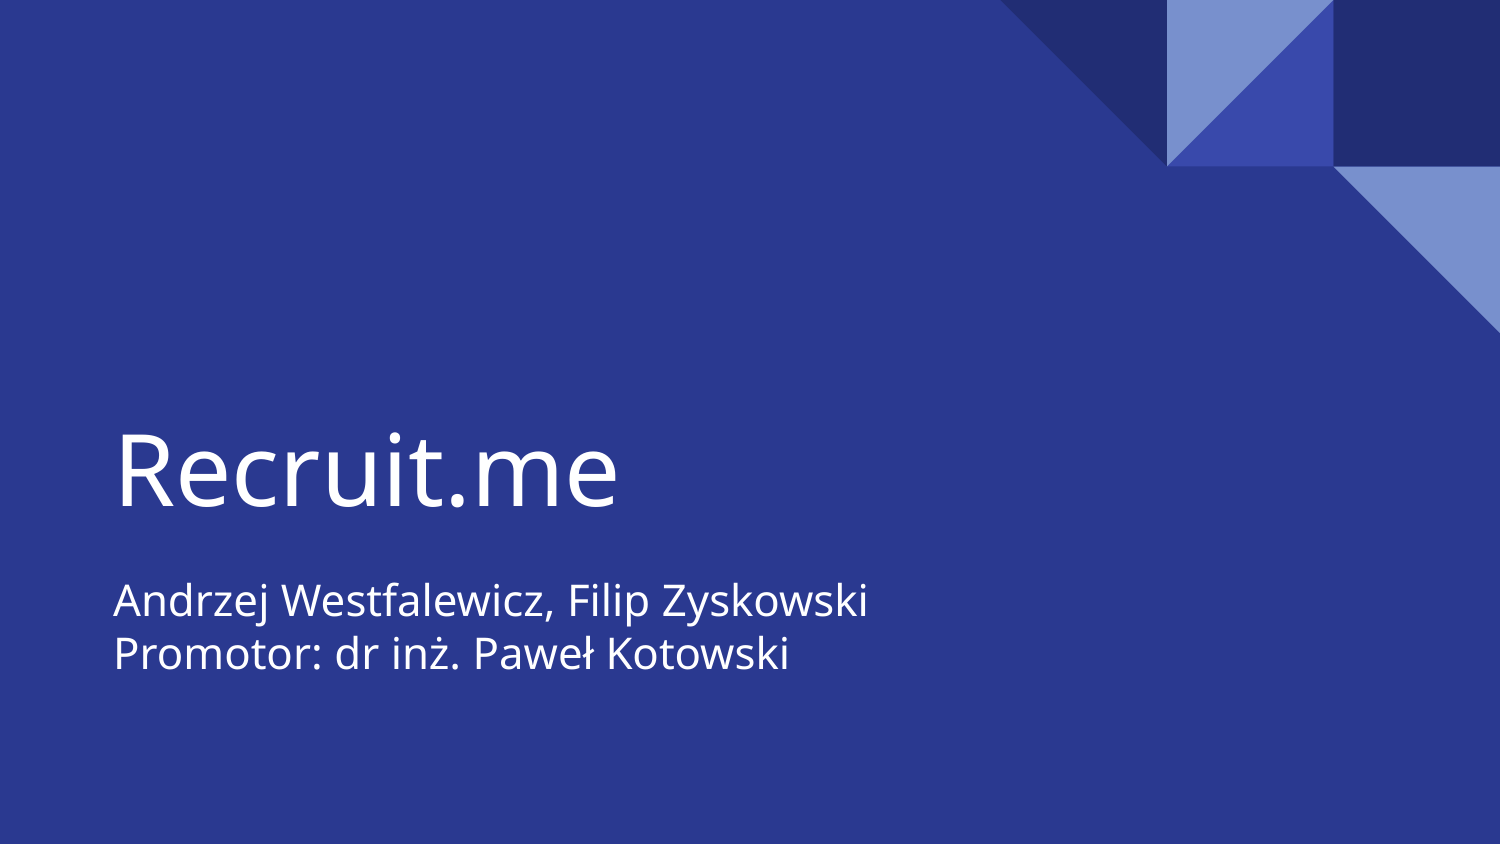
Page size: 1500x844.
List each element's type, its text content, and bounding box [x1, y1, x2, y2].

title Recruit.me [98, 403, 1447, 542]
subtitle Andrzej Westfalewicz, Filip Zyskowski Promotor: dr inż. Paweł Kotowski [98, 558, 1447, 629]
